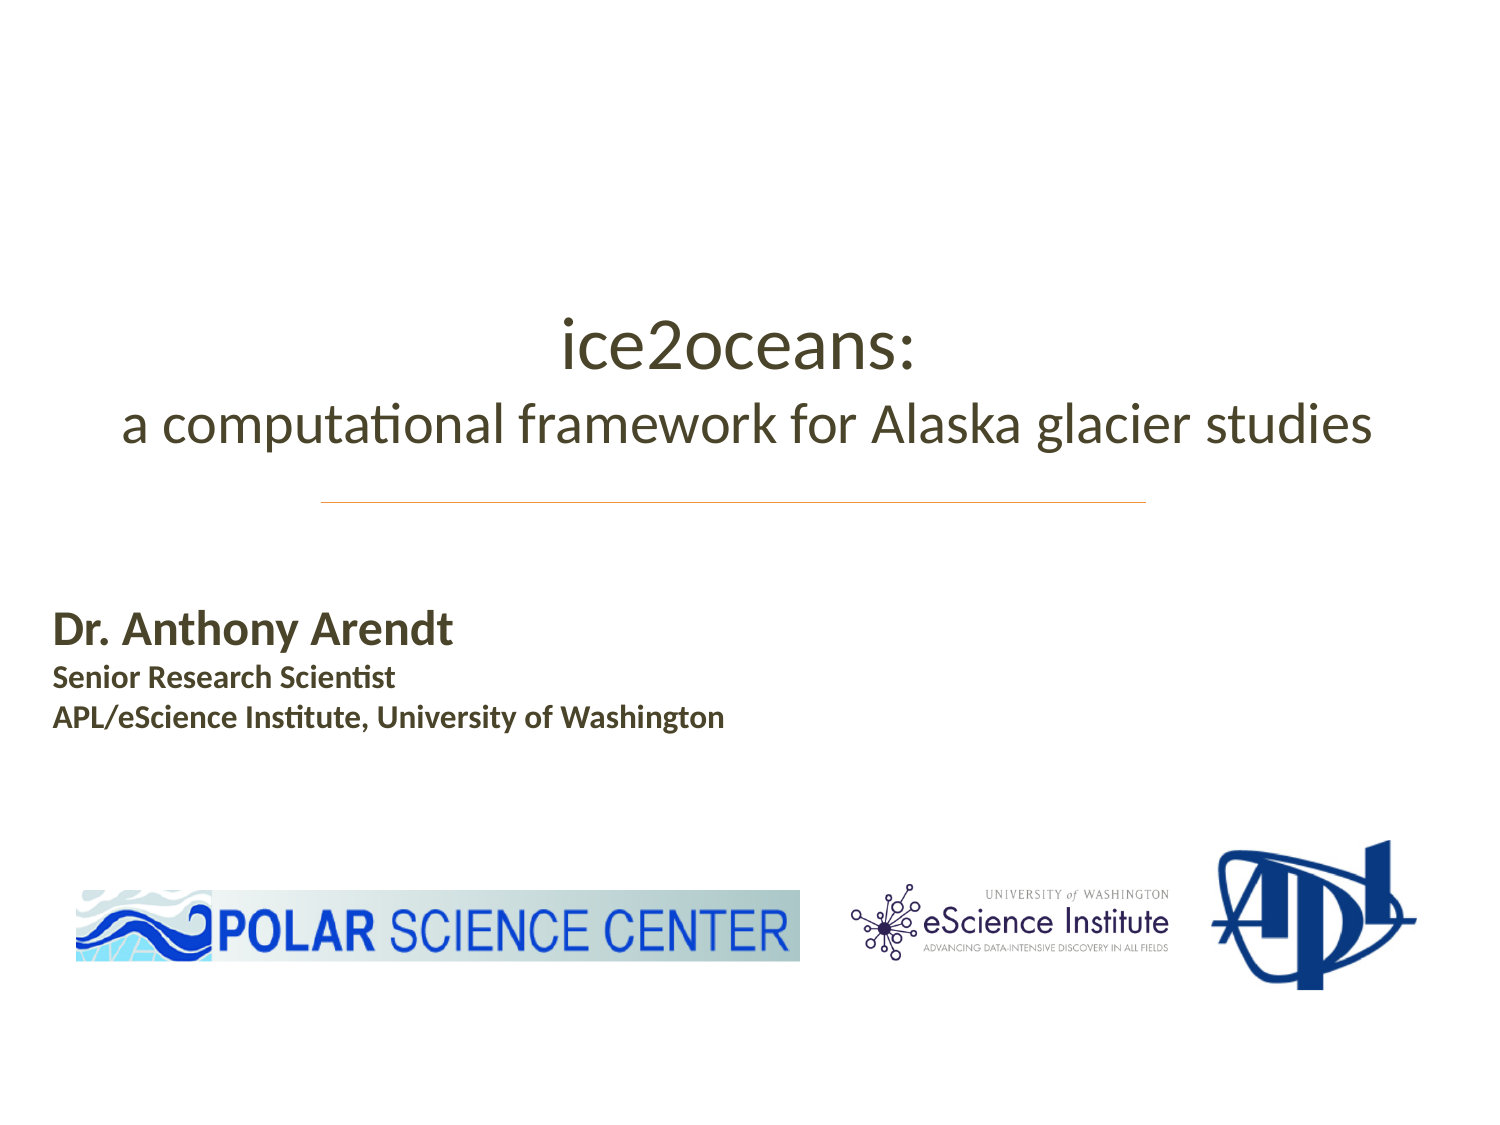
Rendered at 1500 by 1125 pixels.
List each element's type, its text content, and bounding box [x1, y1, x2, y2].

picture [836, 834, 1426, 1001]
picture [74, 890, 801, 963]
text_box ice2oceans: a computational framework for Alaska glacier studies Dr. Anthony Arendt Senior Research Scientist APL/eScience Institute, University of Washington [37, 287, 1457, 743]
